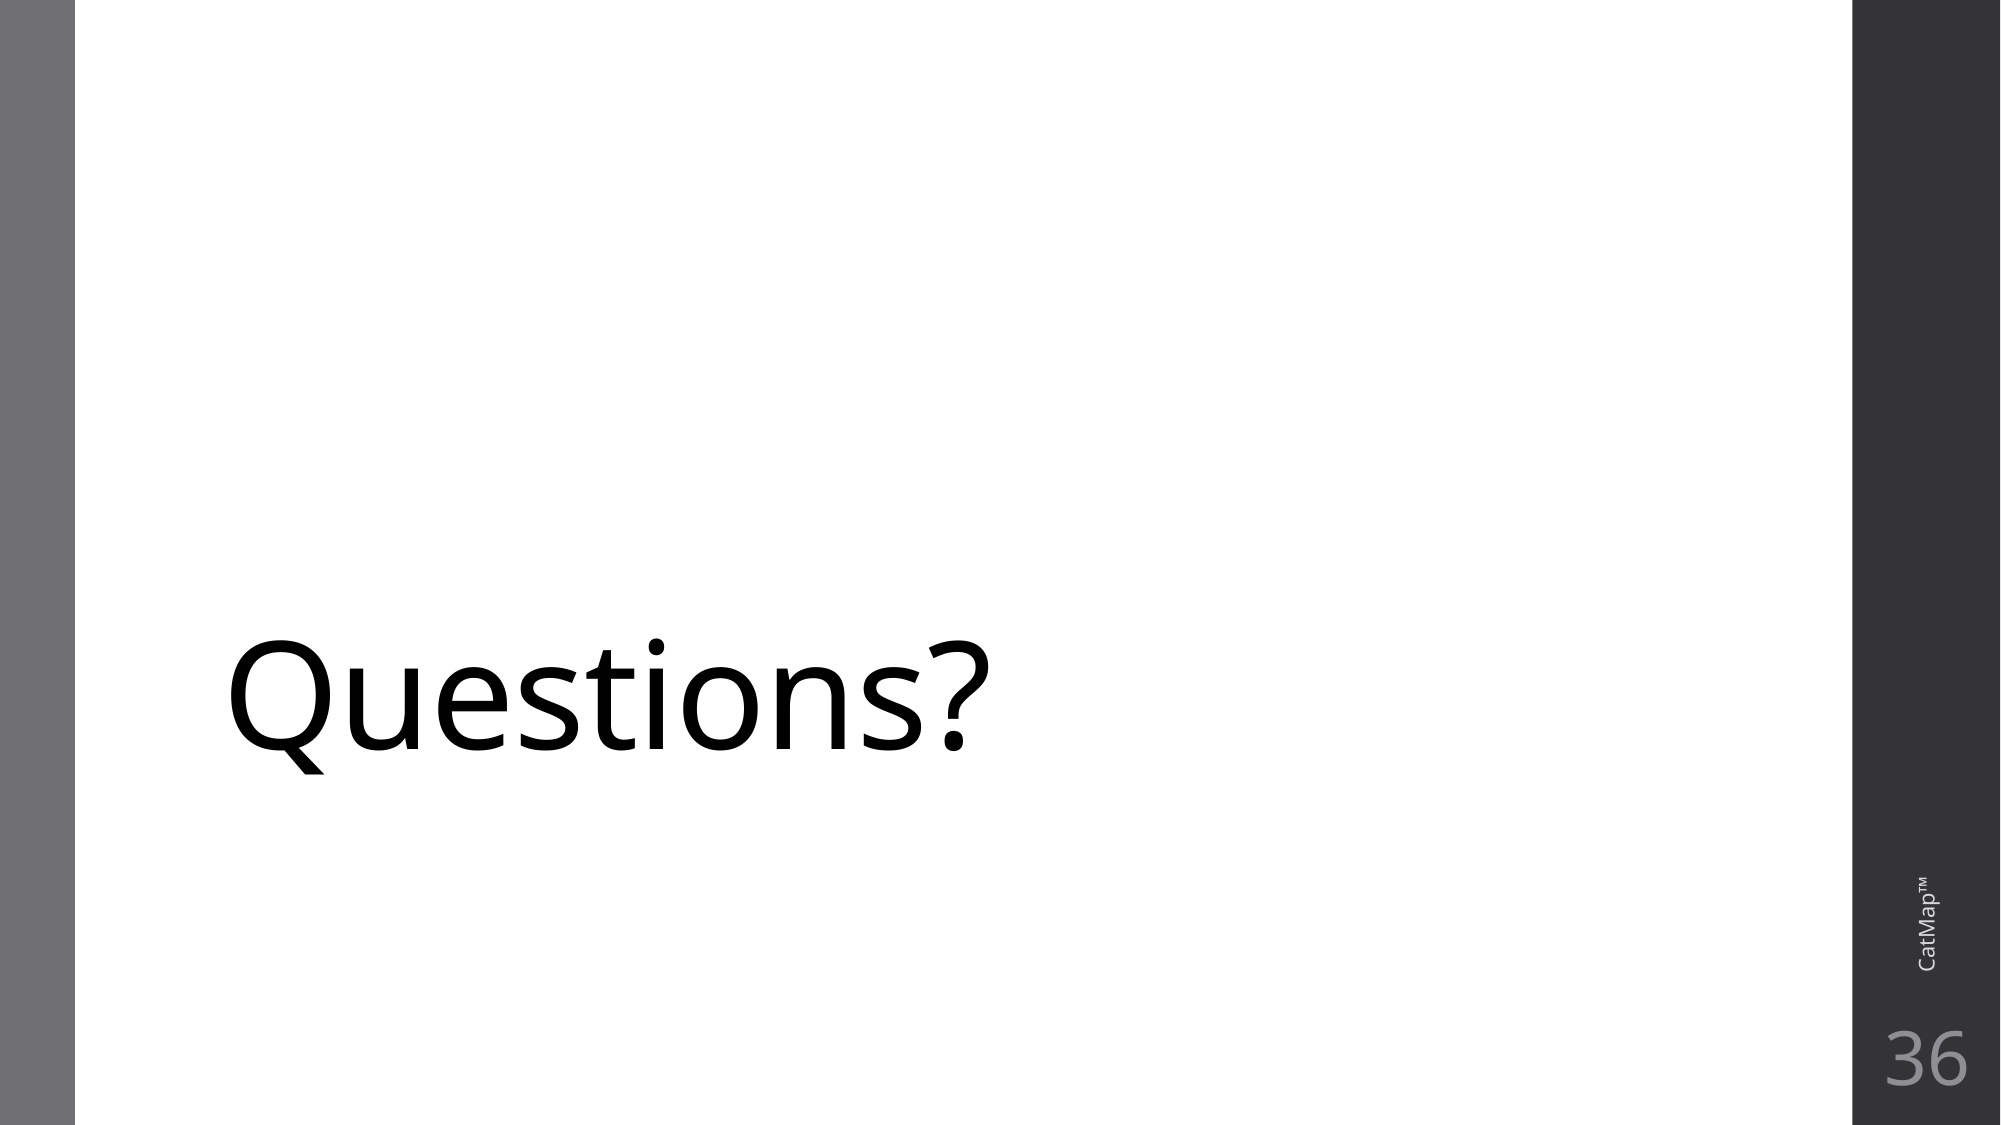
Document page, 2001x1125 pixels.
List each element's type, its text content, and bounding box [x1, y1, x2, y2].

footer CatMap™ [1897, 400, 1958, 988]
slide_number 36 [1852, 1012, 2000, 1110]
title Questions? [206, 124, 1752, 788]
